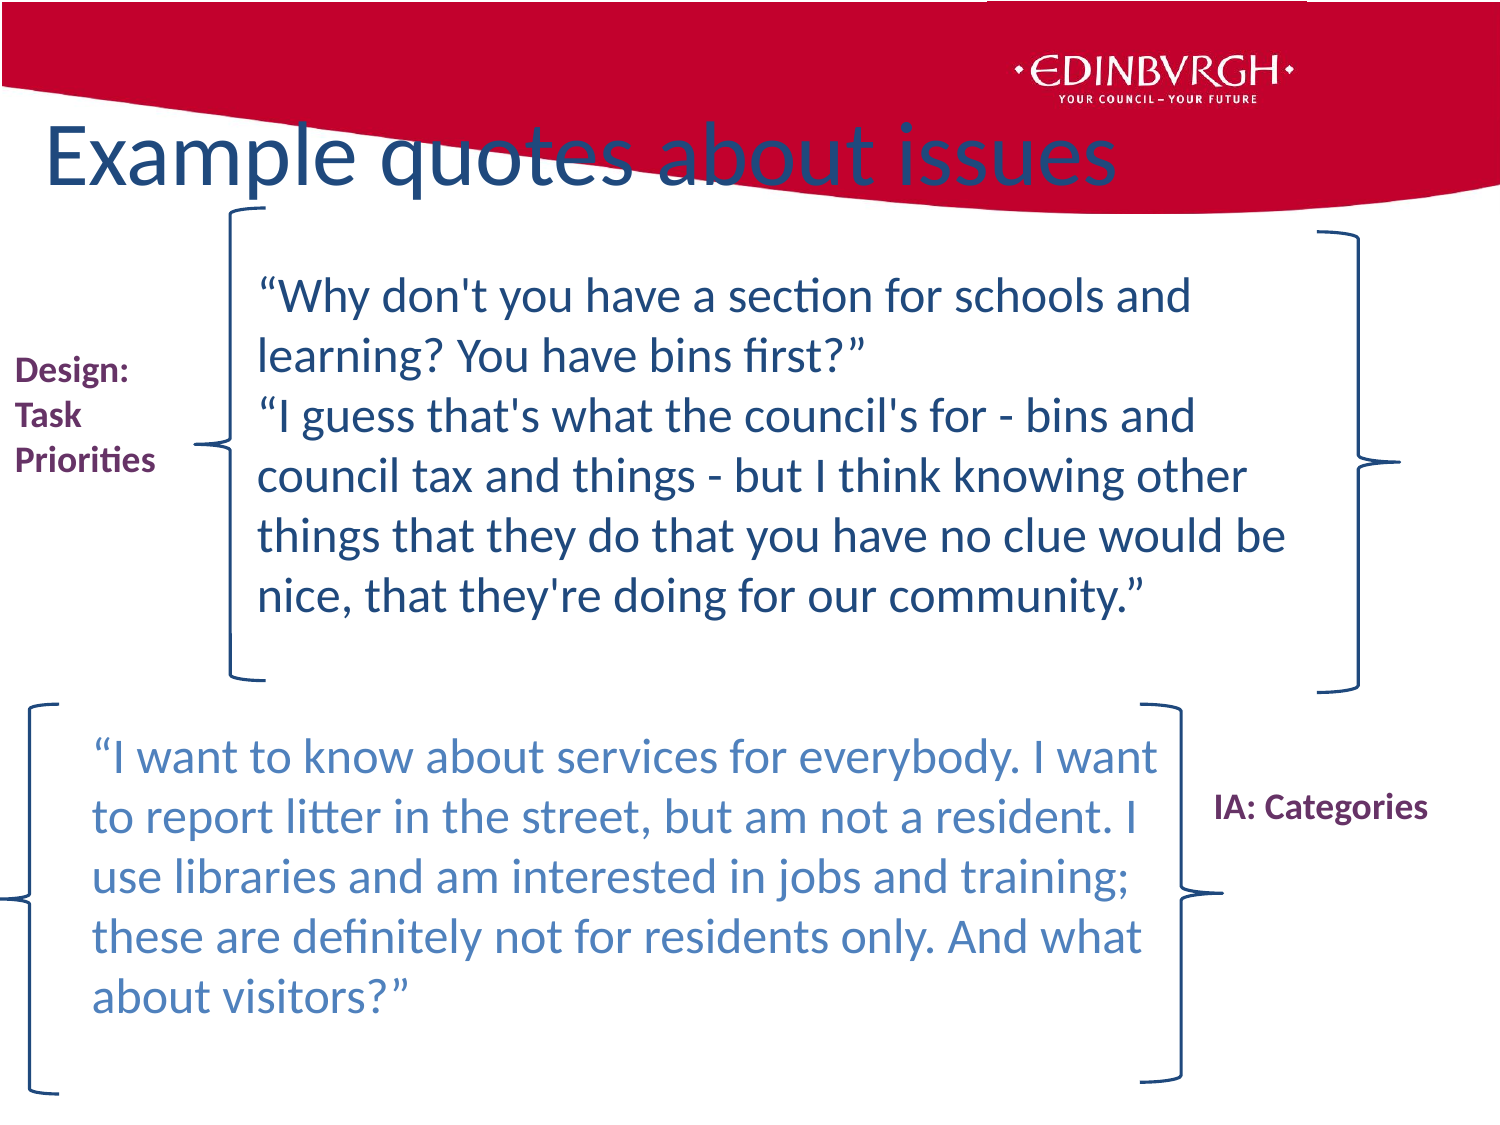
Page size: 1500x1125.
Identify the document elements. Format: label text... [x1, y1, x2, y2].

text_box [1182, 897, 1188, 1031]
text_box Example quotes about issues [29, 54, 1500, 243]
text_box [1139, 704, 1223, 1083]
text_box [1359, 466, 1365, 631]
text_box IA: Categories [1198, 774, 1447, 835]
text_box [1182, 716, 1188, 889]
text_box [0, 704, 60, 1094]
text_box Design: Task Priorities [0, 337, 207, 488]
text_box [1316, 243, 1400, 693]
text_box “Why don't you have a section for schools and learning? You have bins first?” “I guess that's what the council's for - bins and council tax and things - but I think knowing other things that they do that you have no clue would be nice, that they're doing for our community.” [266, 255, 1316, 631]
text_box “I want to know about services for everybody. I want to report litter in the street, but am not a resident. I use libraries and am interested in jobs and training; these are definitely not for residents only. And what about visitors?” [76, 716, 1139, 1031]
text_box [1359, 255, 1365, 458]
text_box [207, 243, 266, 681]
